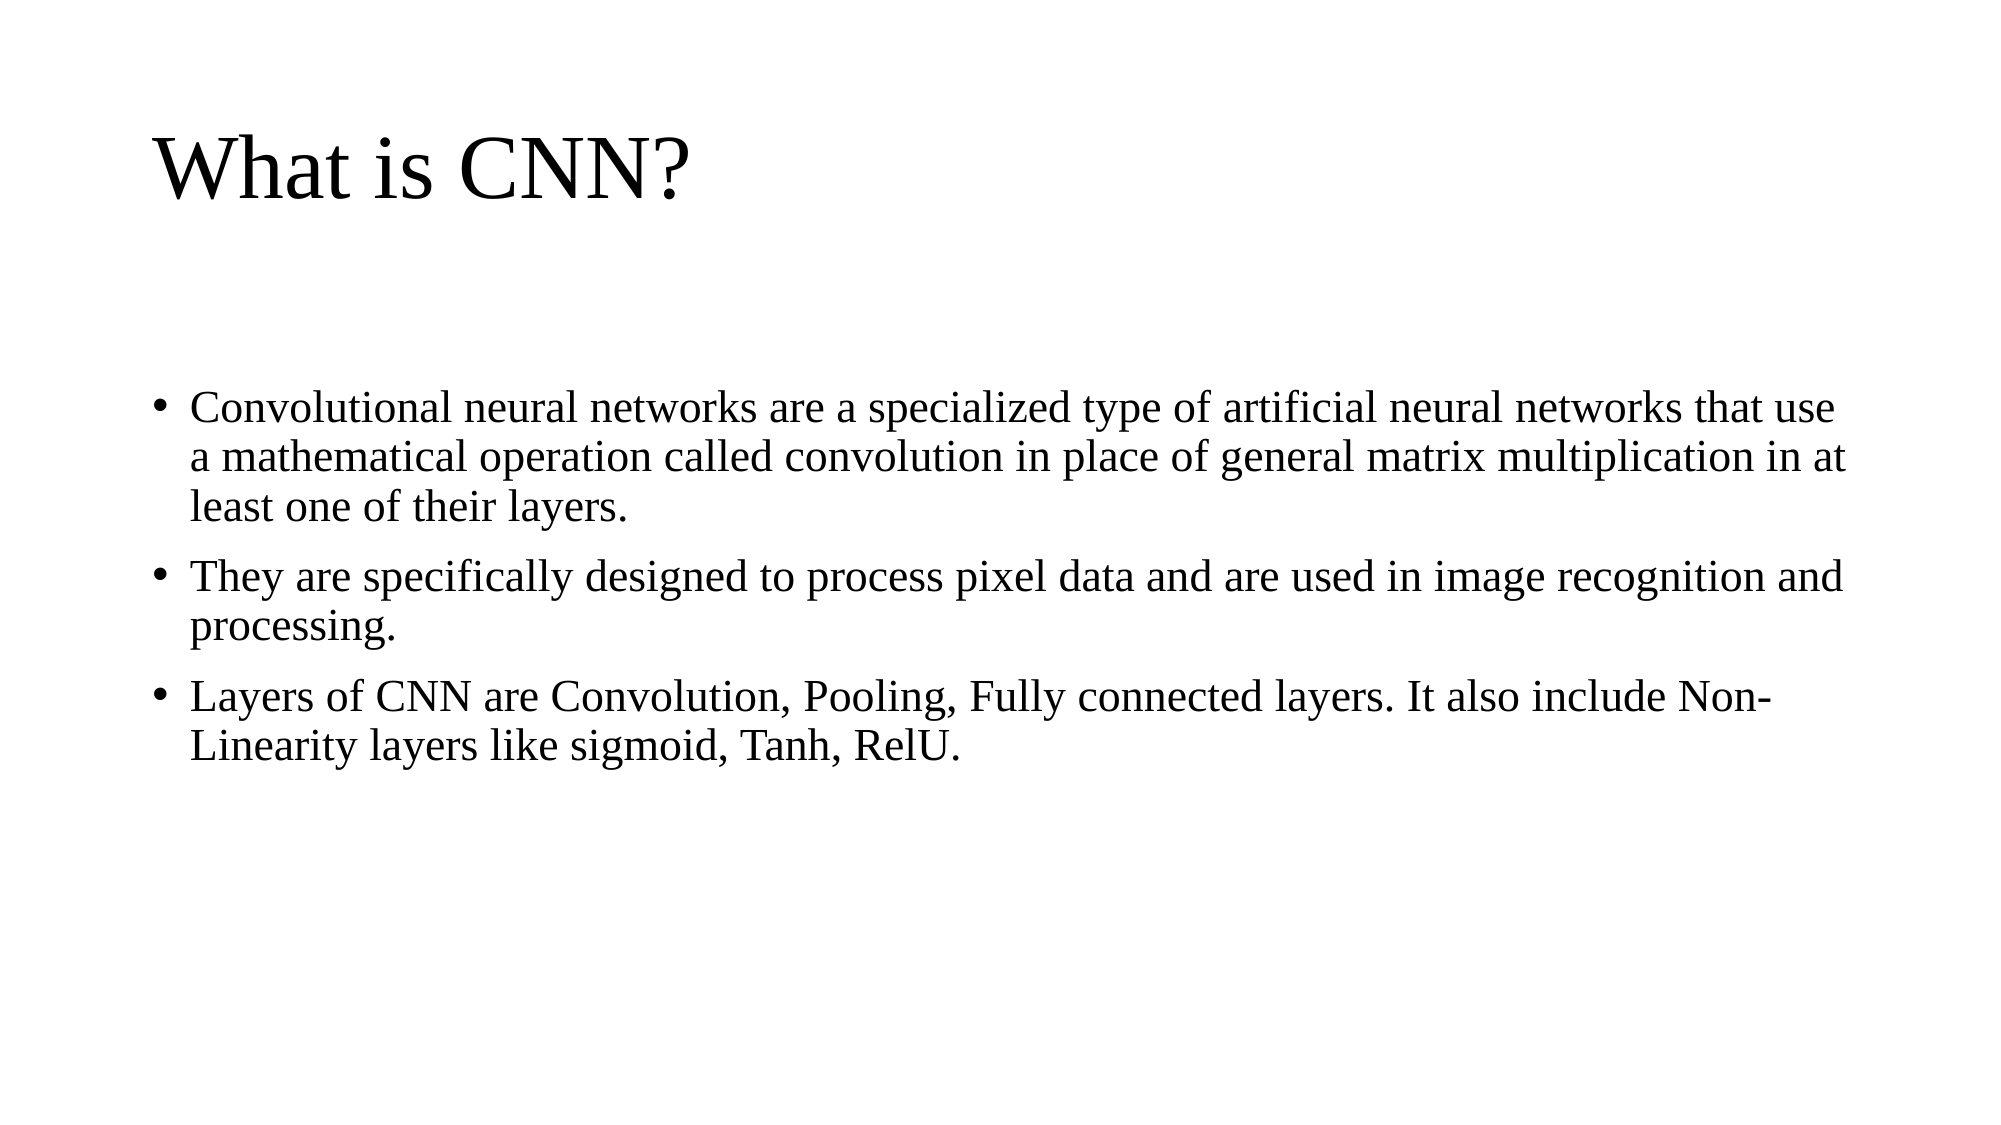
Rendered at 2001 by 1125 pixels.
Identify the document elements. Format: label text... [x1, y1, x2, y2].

title What is CNN? [137, 59, 1863, 278]
list Convolutional neural networks are a specialized type of artificial neural networks that use a mathematical operation called convolution in place of general matrix multiplication in at least one of their layers. They are specifically designed to process pixel data and are used in image recognition and processing. Layers of CNN are Convolution, Pooling, Fully connected layers. It also include Non-Linearity layers like sigmoid, Tanh, RelU. [137, 299, 1863, 1014]
